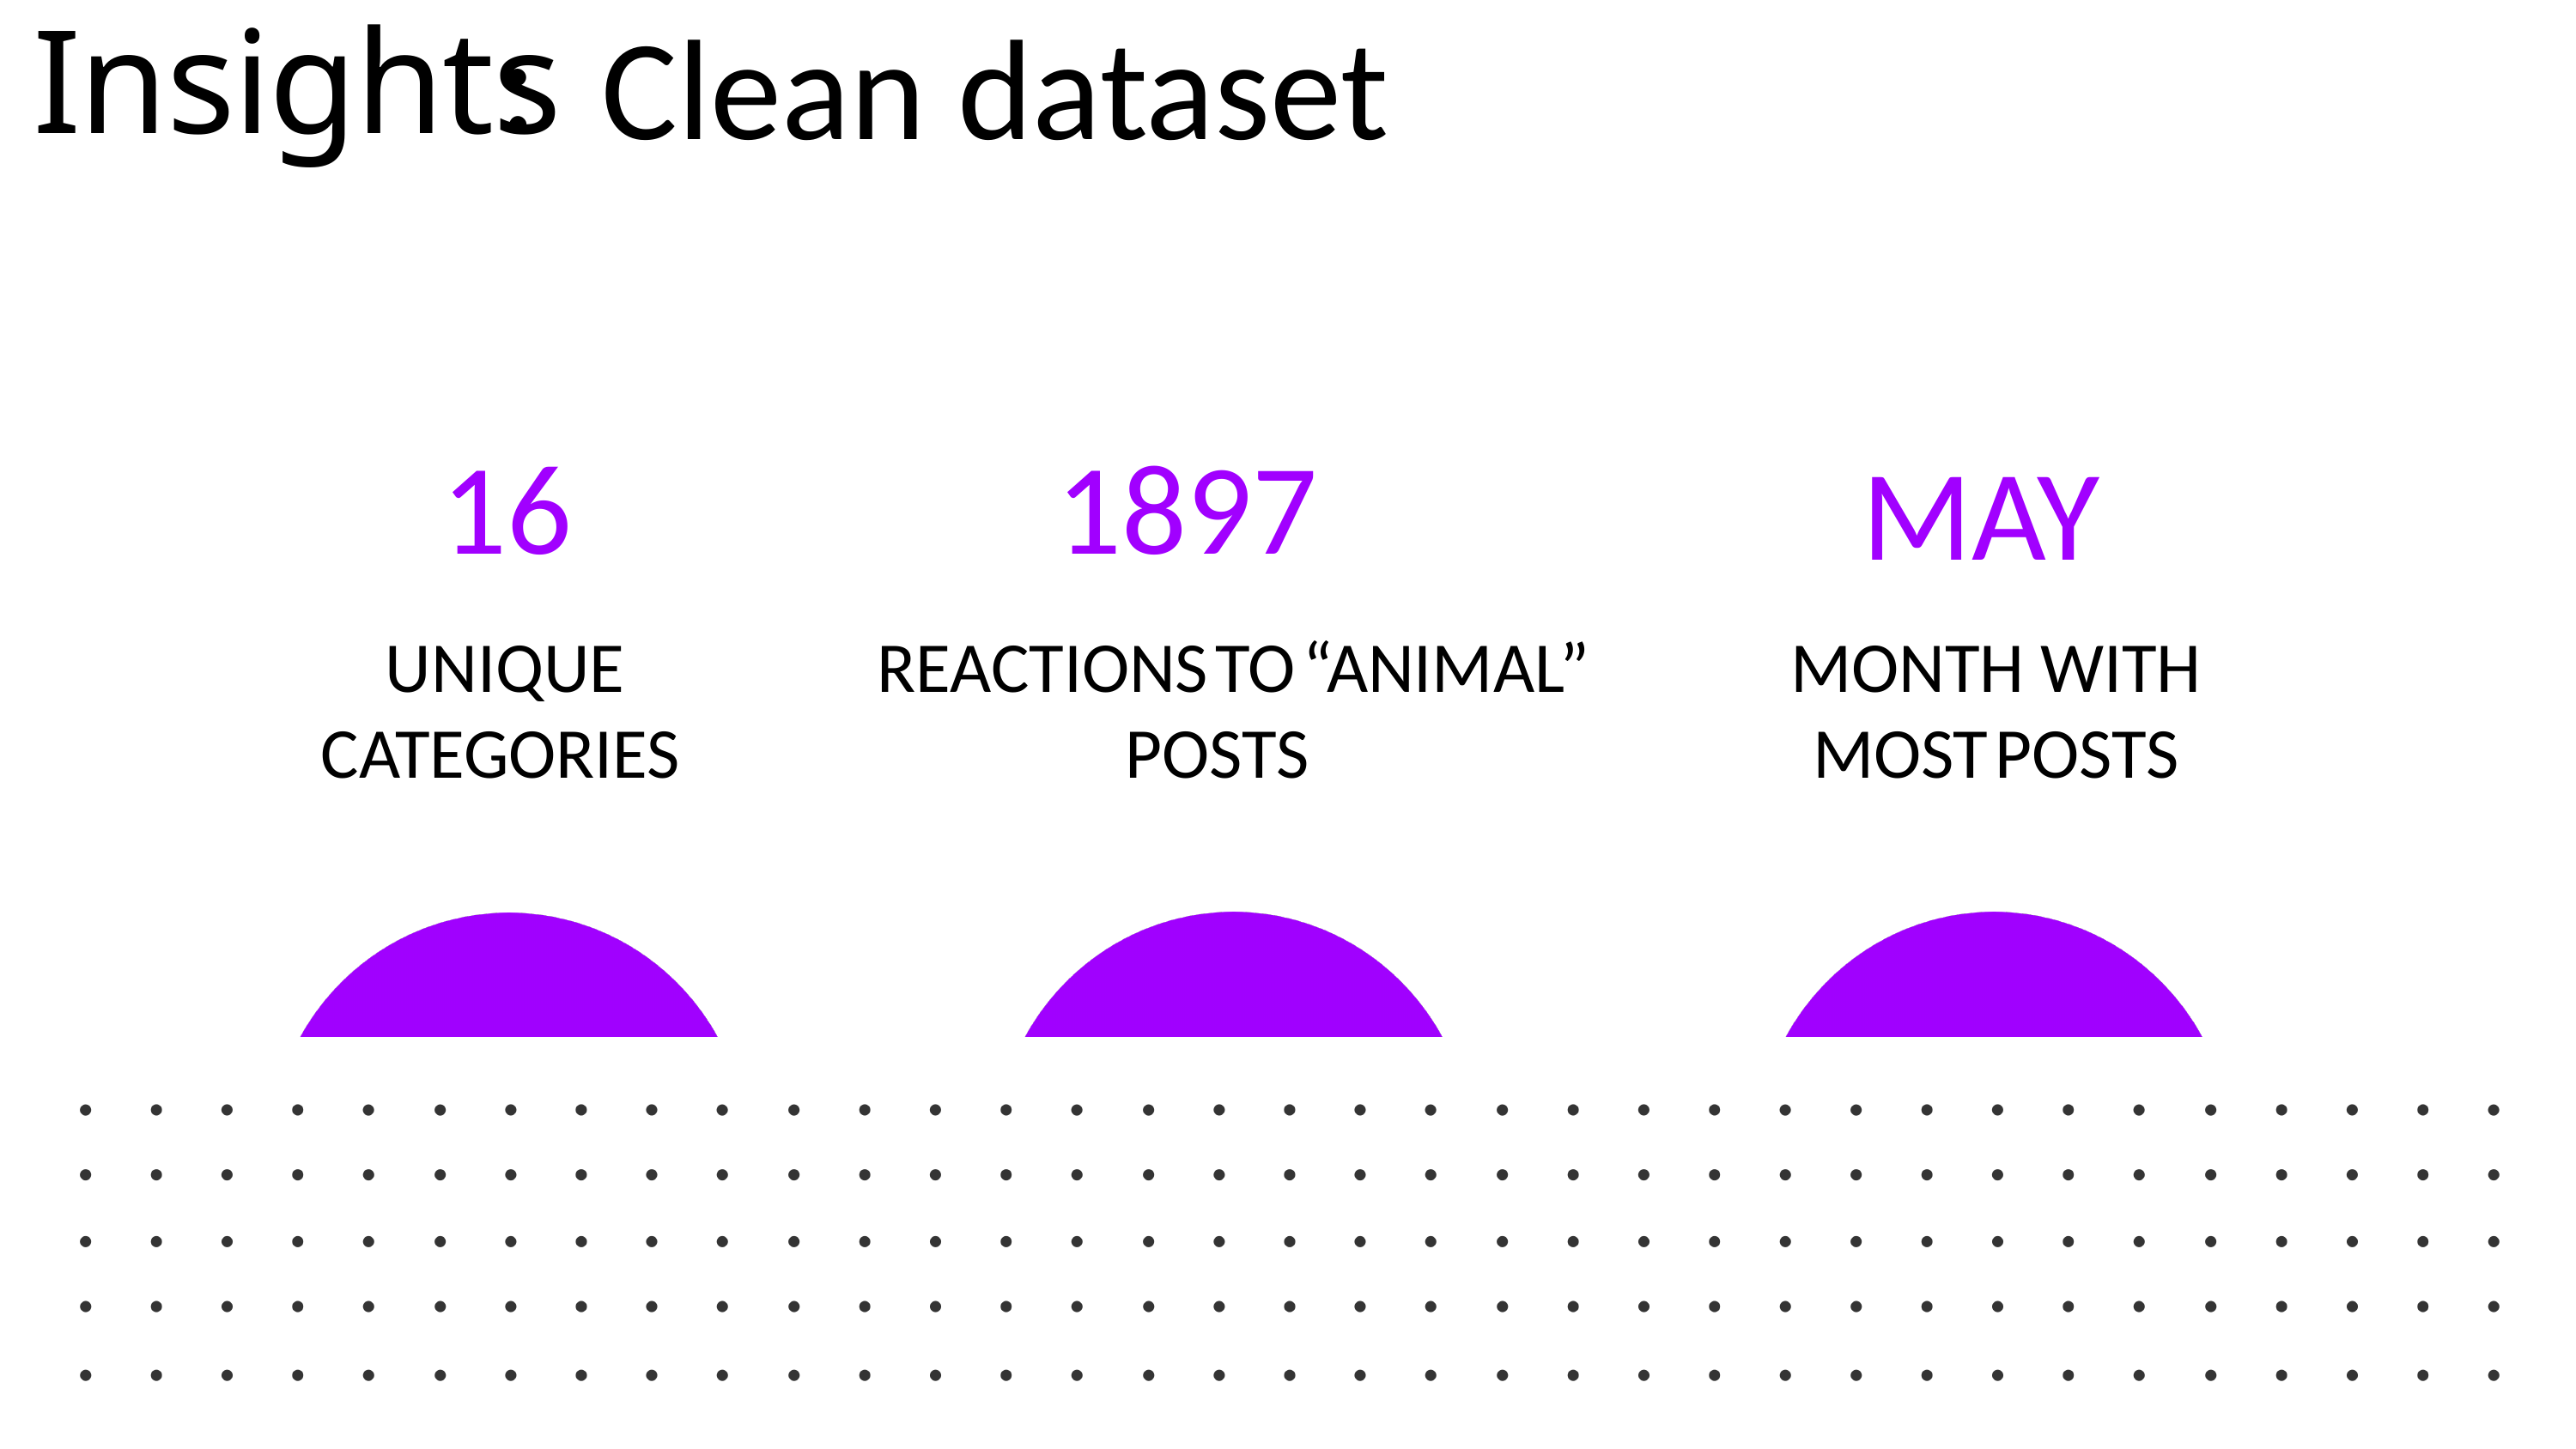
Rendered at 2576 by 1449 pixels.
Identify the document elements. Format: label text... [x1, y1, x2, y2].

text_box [72, 1099, 2504, 1385]
text_box Insights [506, 0, 588, 162]
text_box : [499, 0, 506, 168]
text_box 16 [429, 418, 586, 586]
text_box MONTH WITH MOST POSTS [1777, 614, 2215, 799]
picture [1024, 912, 1443, 1037]
text_box MAY [1798, 425, 2113, 593]
text_box Clean dataset [588, 0, 1402, 174]
text_box UNIQUE CATEGORIES [308, 614, 694, 799]
text_box REACTIONS TO “ANIMAL” POSTS [864, 614, 1603, 799]
picture [299, 912, 719, 1037]
picture [1784, 912, 2204, 1037]
text_box Insights [33, 0, 499, 162]
text_box 1897 [1043, 418, 1331, 586]
